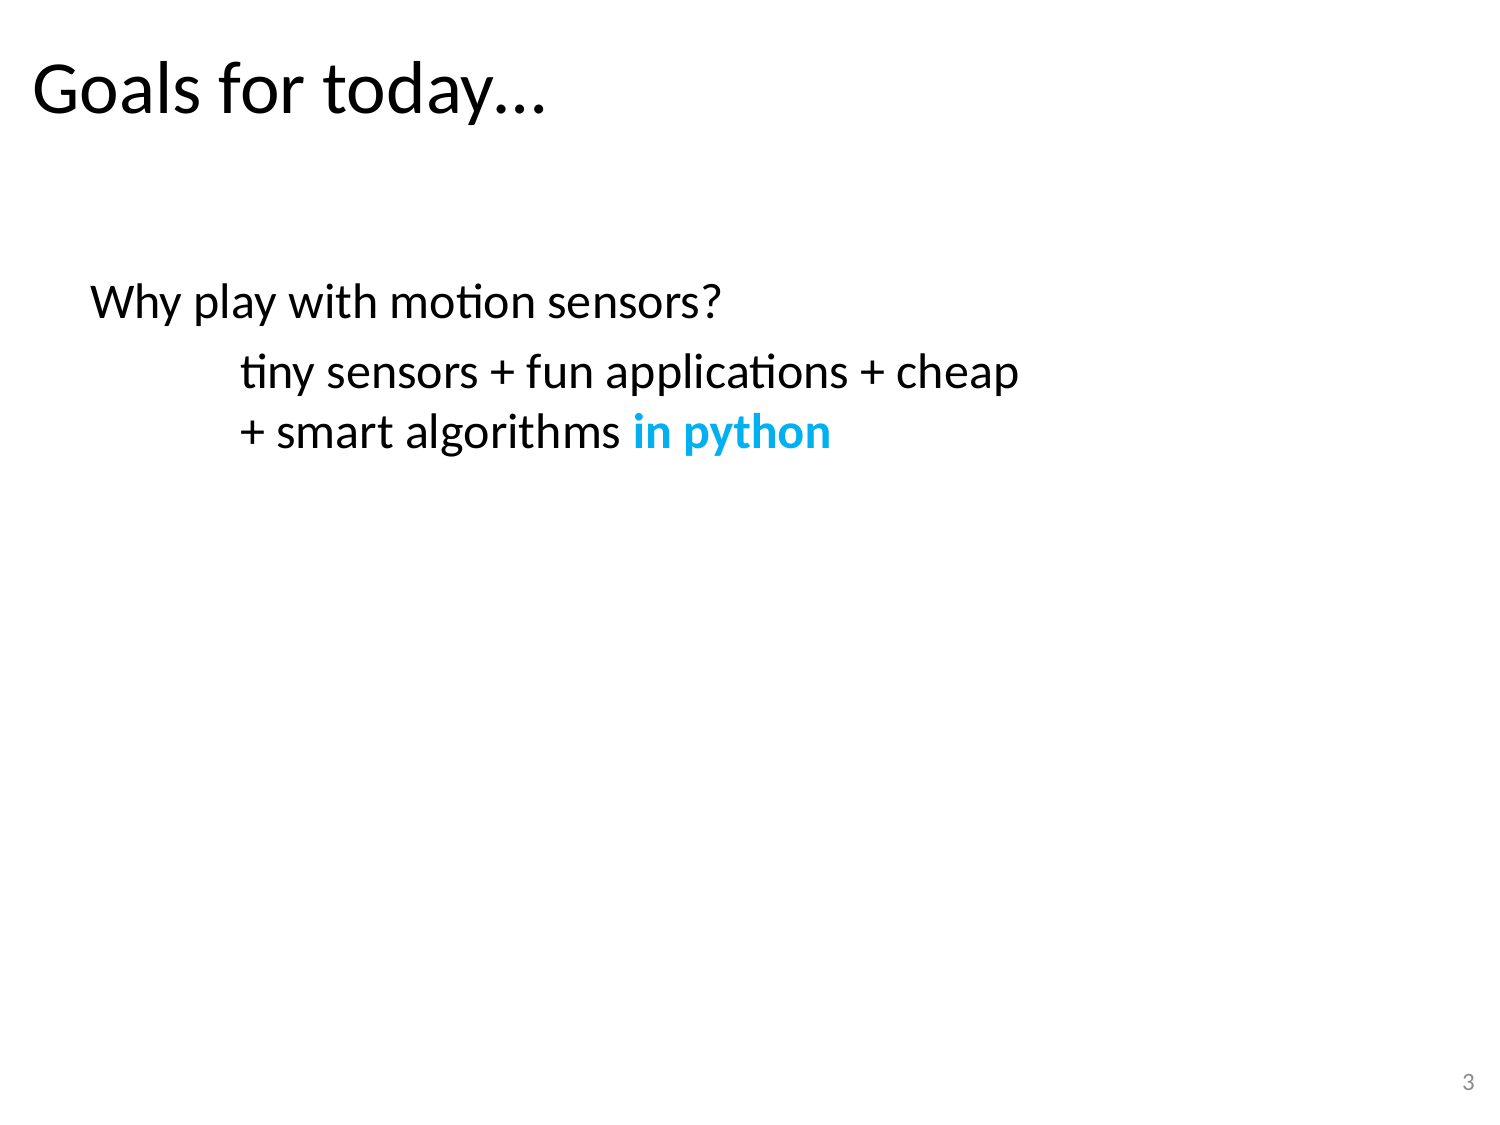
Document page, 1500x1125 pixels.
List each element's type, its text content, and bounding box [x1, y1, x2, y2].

list Why play with motion sensors? tiny sensors + fun applications + cheap + smart algorithms in python [75, 261, 1400, 1004]
title Goals for today… [17, 30, 1368, 161]
slide_number 2 [1139, 1050, 1490, 1111]
